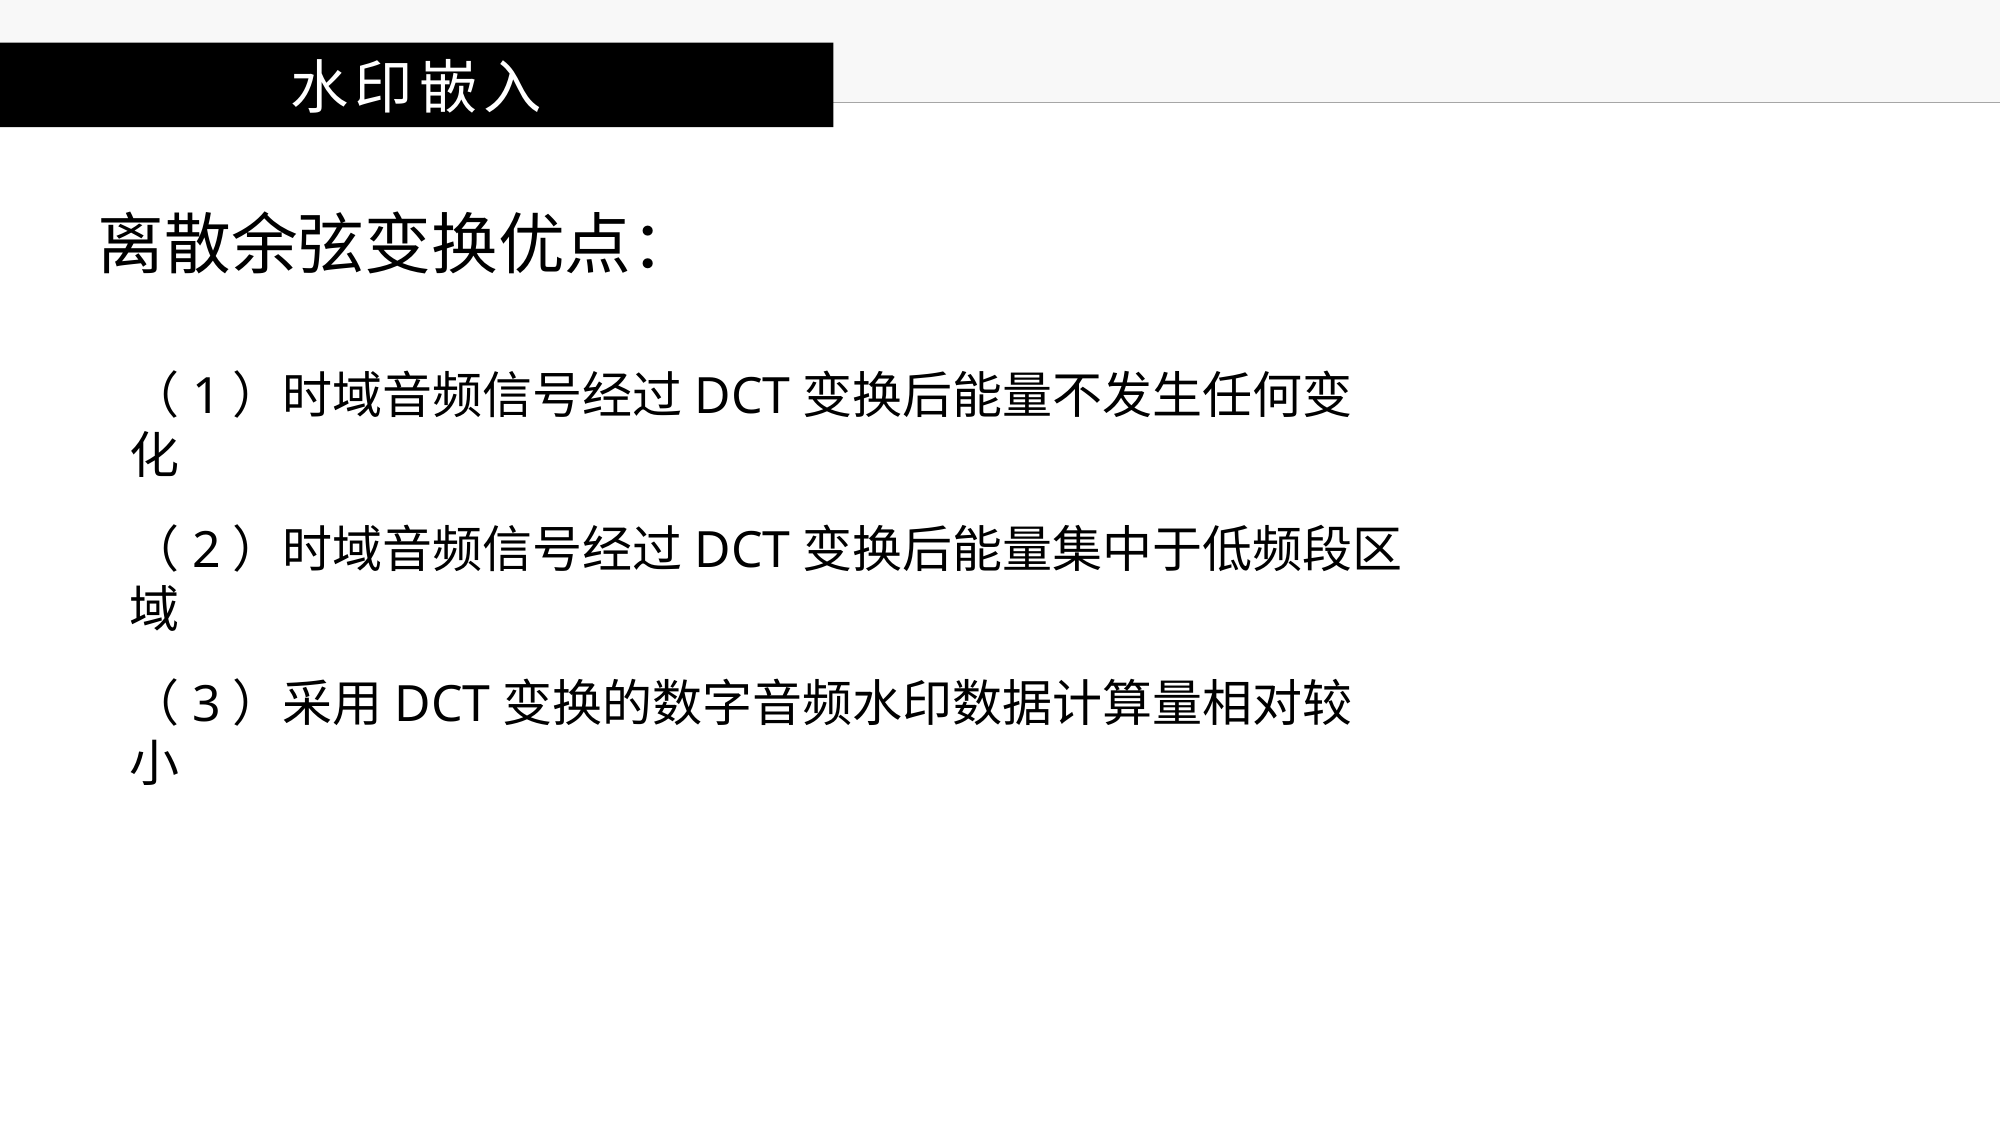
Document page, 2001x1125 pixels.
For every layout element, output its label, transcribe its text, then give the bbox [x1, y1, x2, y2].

text_box （2）时域音频信号经过DCT变换后能量集中于低频段区域 [115, 510, 1459, 646]
text_box 离散余弦变换优点： [82, 194, 822, 289]
text_box （1）时域音频信号经过DCT变换后能量不发生任何变化 [115, 356, 1380, 491]
text_box 水印嵌入 [0, 42, 834, 128]
text_box （3）采用DCT变换的数字音频水印数据计算量相对较小 [115, 664, 1397, 800]
